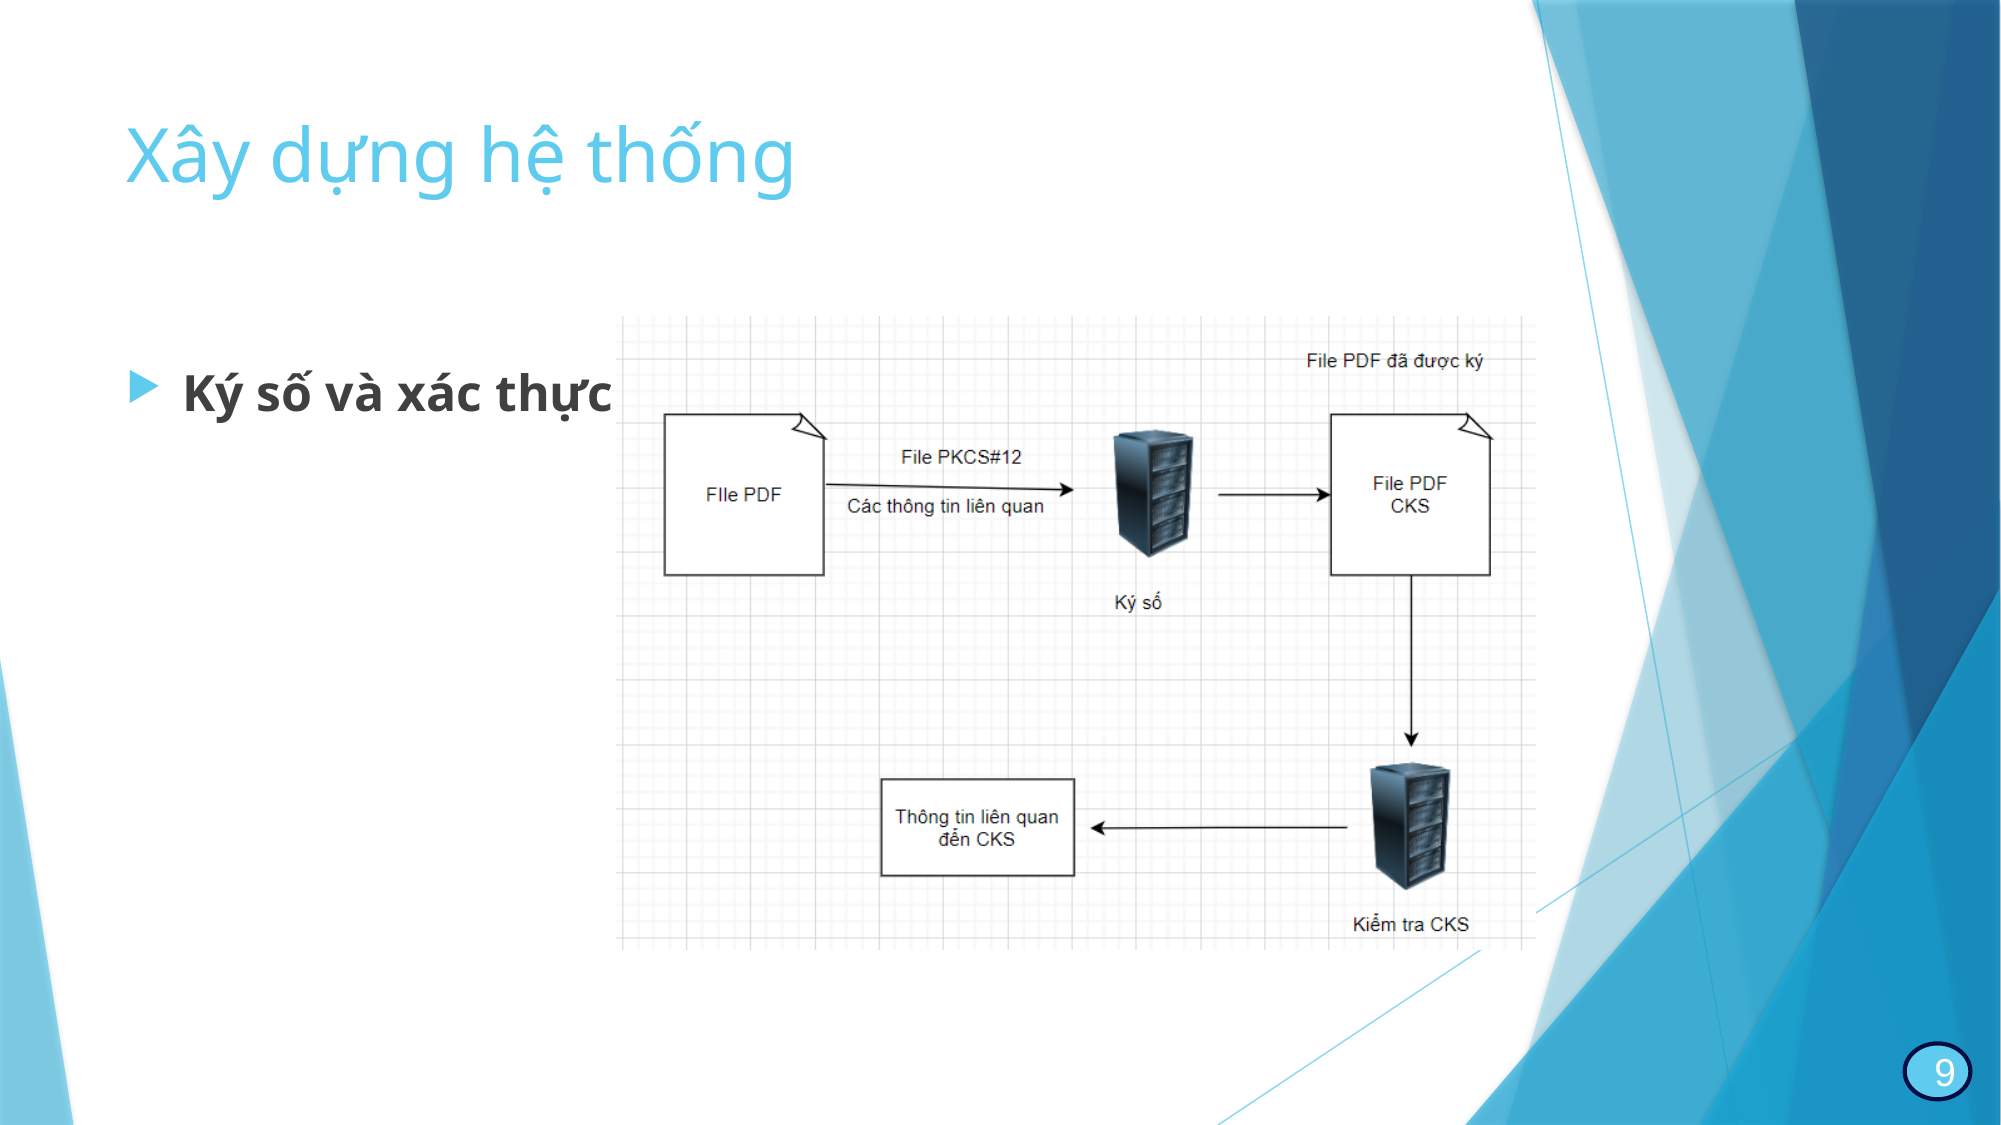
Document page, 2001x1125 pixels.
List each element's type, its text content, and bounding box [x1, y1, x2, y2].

text_box 9 [1904, 1043, 1971, 1100]
picture [616, 316, 1536, 950]
title Xây dựng hệ thống [111, 99, 1522, 317]
list Ký số và xác thực [111, 354, 1522, 992]
